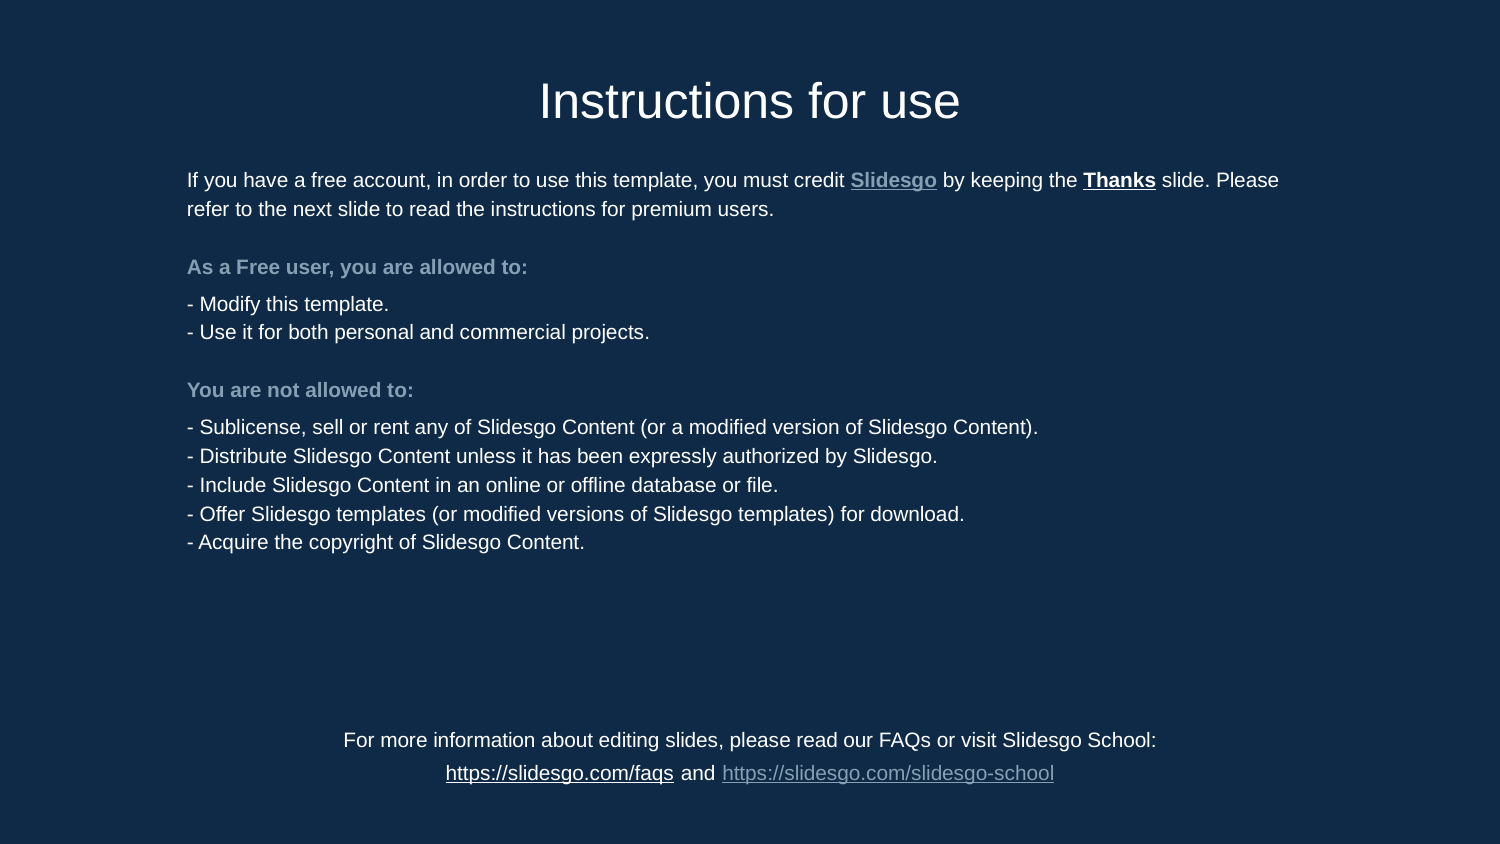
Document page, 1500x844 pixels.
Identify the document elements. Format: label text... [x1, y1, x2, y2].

text_box If you have a free account, in order to use this template, you must credit Slidesgo by keeping the Thanks slide. Please refer to the next slide to read the instructions for premium users. As a Free user, you are allowed to: - Modify this template. - Use it for both personal and commercial projects. You are not allowed to: - Sublicense, sell or rent any of Slidesgo Content (or a modified version of Slidesgo Content). - Distribute Slidesgo Content unless it has been expressly authorized by Slidesgo. - Include Slidesgo Content in an online or offline database or file. - Offer Slidesgo templates (or modified versions of Slidesgo templates) for download. - Acquire the copyright of Slidesgo Content. [171, 148, 1328, 589]
title Instructions for use [171, 53, 1328, 133]
text_box For more information about editing slides, please read our FAQs or visit Slidesgo School: https://slidesgo.com/faqs and https://slidesgo.com/slidesgo-school [171, 707, 1328, 780]
